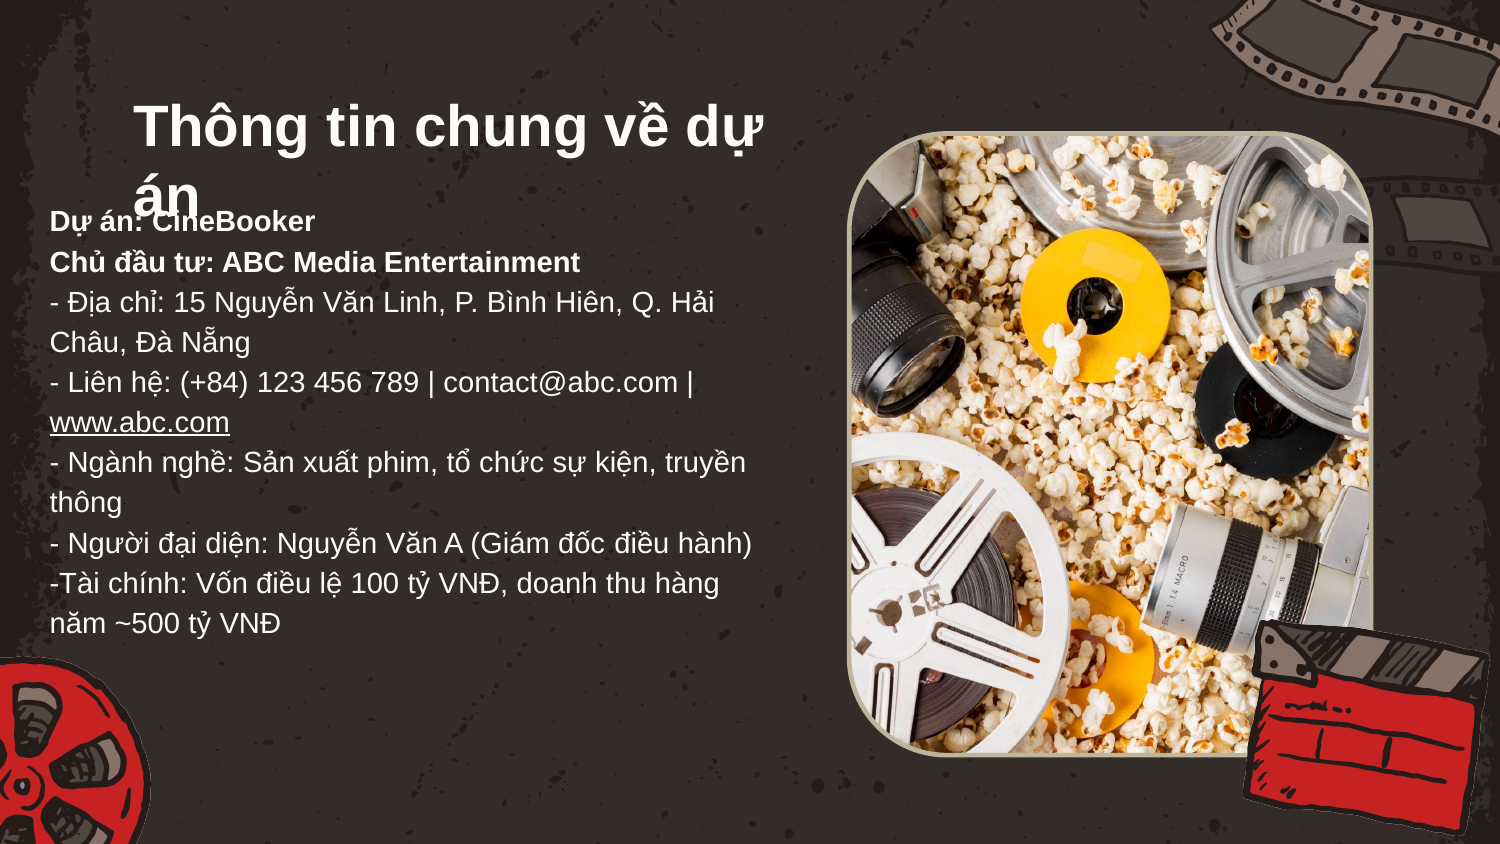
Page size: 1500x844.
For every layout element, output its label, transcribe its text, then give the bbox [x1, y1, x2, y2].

title Thông tin chung về dự án [118, 72, 839, 188]
picture [0, 0, 1500, 844]
subtitle Dự án: CineBooker Chủ đầu tư: ABC Media Entertainment - Địa chỉ: 15 Nguyễn Văn Linh, P. Bình Hiên, Q. Hải Châu, Đà Nẵng - Liên hệ: (+84) 123 456 789 | contact@abc.com | www.abc.com - Ngành nghề: Sản xuất phim, tổ chức sự kiện, truyền thông - Người đại diện: Nguyễn Văn A (Giám đốc điều hành) -Tài chính: Vốn điều lệ 100 tỷ VNĐ, doanh thu hàng năm ~500 tỷ VNĐ [11, 182, 801, 714]
